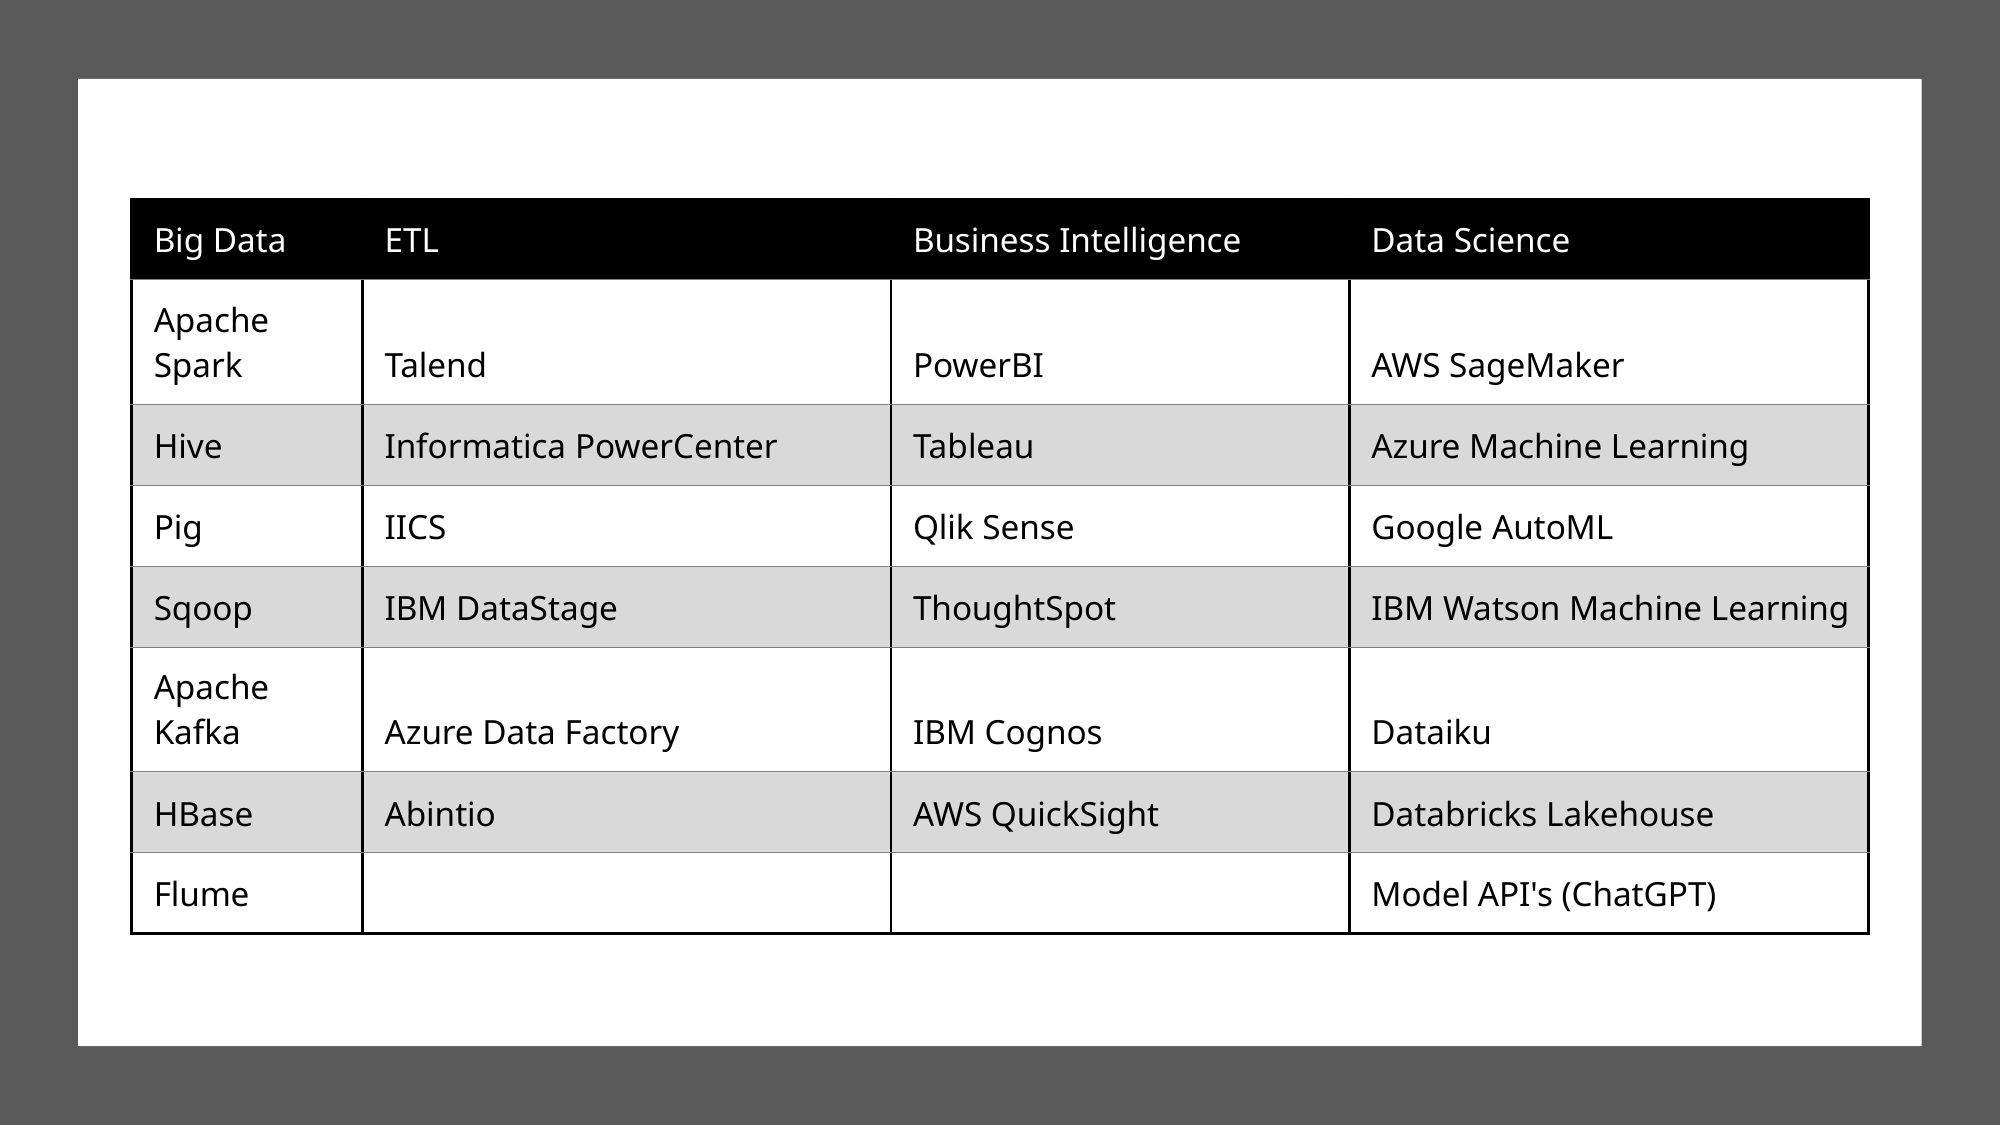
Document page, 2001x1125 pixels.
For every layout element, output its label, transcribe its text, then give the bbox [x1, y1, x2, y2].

table_cell Sqoop [133, 567, 361, 647]
table_cell ThoughtSpot [892, 567, 1348, 647]
table_cell Apache Spark [133, 280, 361, 404]
table_cell Azure Data Factory [364, 648, 890, 771]
table_cell IICS [364, 486, 890, 566]
table_header Big Data [133, 200, 361, 279]
table_cell PowerBI [892, 280, 1348, 404]
table_cell Qlik Sense [892, 486, 1348, 566]
table_cell Hive [133, 405, 361, 485]
table_cell Google AutoML [1351, 486, 1867, 566]
table_cell Dataiku [1351, 648, 1867, 771]
text_box [77, 78, 1923, 1047]
table_cell AWS QuickSight [892, 772, 1348, 852]
table_cell Model API's (ChatGPT) [1351, 853, 1867, 932]
table_header Data Science [1351, 200, 1867, 279]
table_cell Pig [133, 486, 361, 566]
table_cell Apache Kafka [133, 648, 361, 771]
table_cell Abintio [364, 772, 890, 852]
table_cell Informatica PowerCenter [364, 405, 890, 485]
table_header Business Intelligence [892, 200, 1348, 279]
table_cell Azure Machine Learning [1351, 405, 1867, 485]
table_cell Databricks Lakehouse [1351, 772, 1867, 852]
table_cell Flume [133, 853, 361, 932]
table_cell Talend [364, 280, 890, 404]
table_cell Tableau [892, 405, 1348, 485]
table_cell IBM Watson Machine Learning [1351, 567, 1867, 647]
text_box [0, 0, 2000, 1125]
table_cell IBM Cognos [892, 648, 1348, 771]
table_cell AWS SageMaker [1351, 280, 1867, 404]
table_cell [364, 853, 890, 932]
table_cell HBase [133, 772, 361, 852]
table_cell IBM DataStage [364, 567, 890, 647]
table_header ETL [364, 200, 890, 279]
table_cell [892, 853, 1348, 932]
